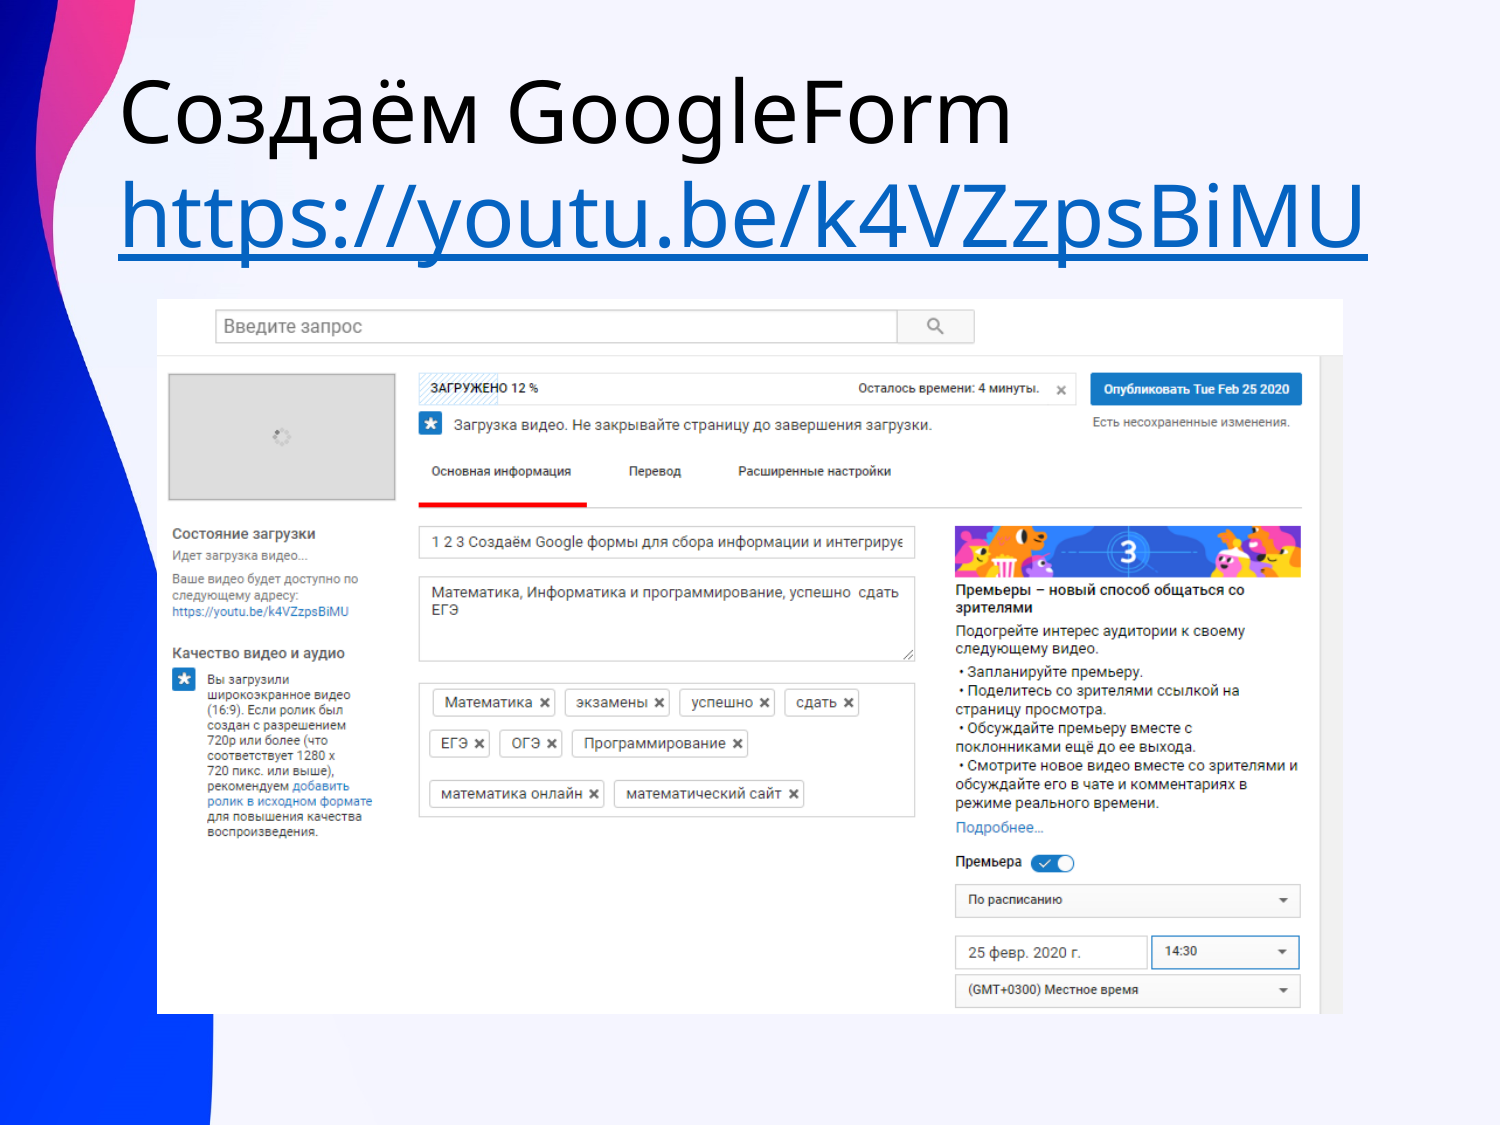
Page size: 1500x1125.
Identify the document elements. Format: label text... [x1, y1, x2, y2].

picture [0, 0, 1500, 1125]
title Создаём GoogleForm https://youtu.be/k4VZzpsBiMU [103, 59, 1397, 278]
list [157, 299, 1343, 1014]
